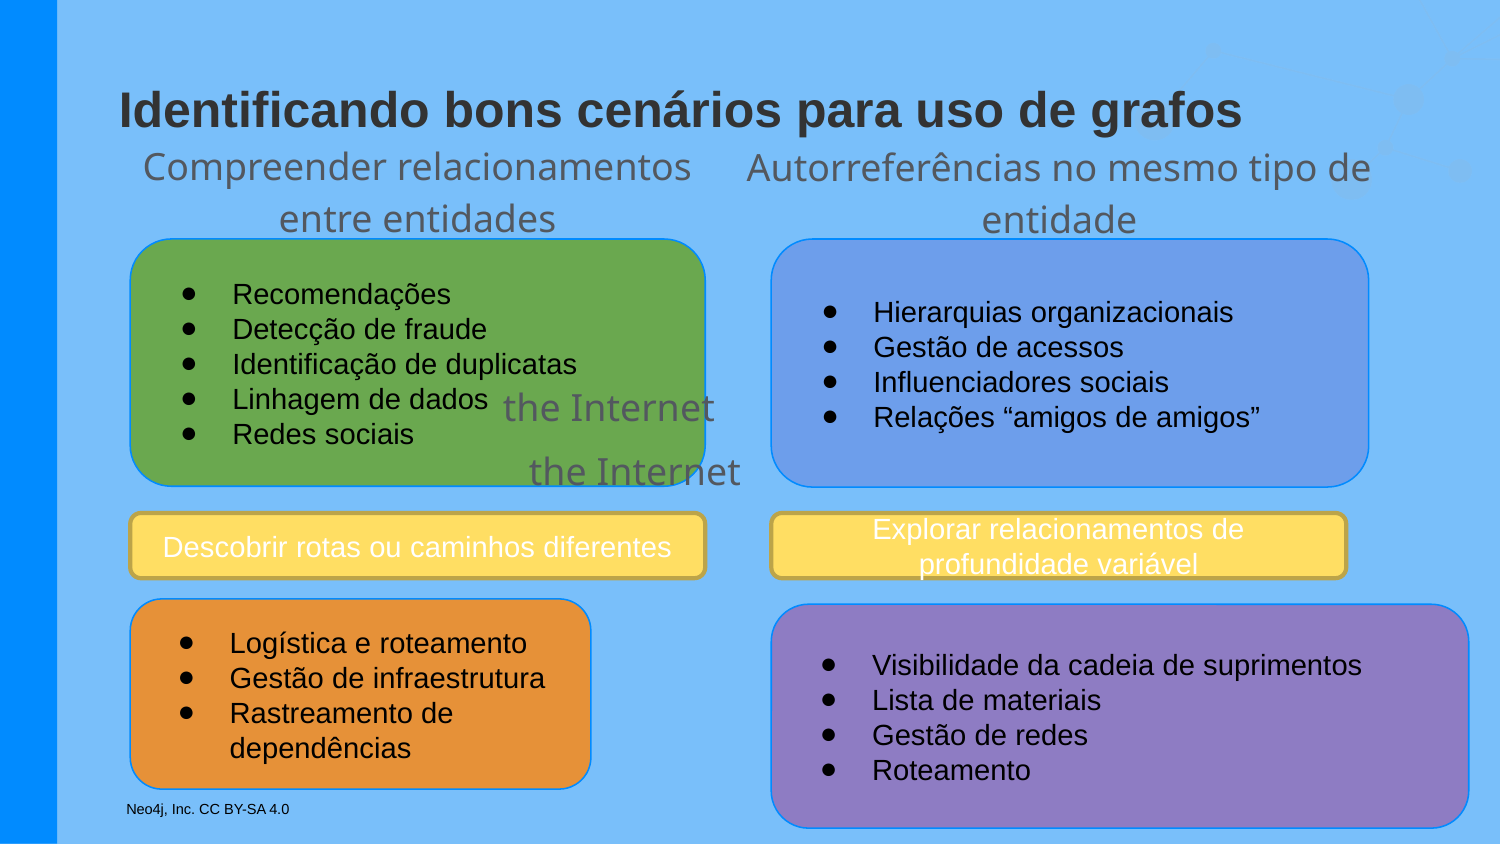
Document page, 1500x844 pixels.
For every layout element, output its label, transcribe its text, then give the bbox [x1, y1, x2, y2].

text_box Hierarquias organizacionais Gestão de acessos Influenciadores sociais Relações “amigos de amigos” [771, 239, 1369, 488]
text_box Visibilidade da cadeia de suprimentos Lista de materiais Gestão de redes Roteamento [771, 604, 1469, 829]
text_box the Internet [472, 362, 746, 441]
text_box Explorar relacionamentos de profundidade variável [769, 510, 1349, 581]
text_box Logística e roteamento Gestão de infraestrutura Rastreamento de dependências [130, 598, 591, 790]
text_box Compreender relacionamentos entre entidades [103, 121, 732, 231]
picture [1134, 0, 1500, 200]
text_box Descobrir rotas ou caminhos diferentes [128, 510, 708, 581]
text_box the Internet [498, 426, 772, 505]
text_box Recomendações Detecção de fraude Identificação de duplicatas Linhagem de dados Redes sociais [130, 238, 706, 487]
text_box Autorreferências no mesmo tipo de entidade [731, 122, 1388, 239]
title Identificando bons cenários para uso de grafos [111, 60, 1432, 155]
